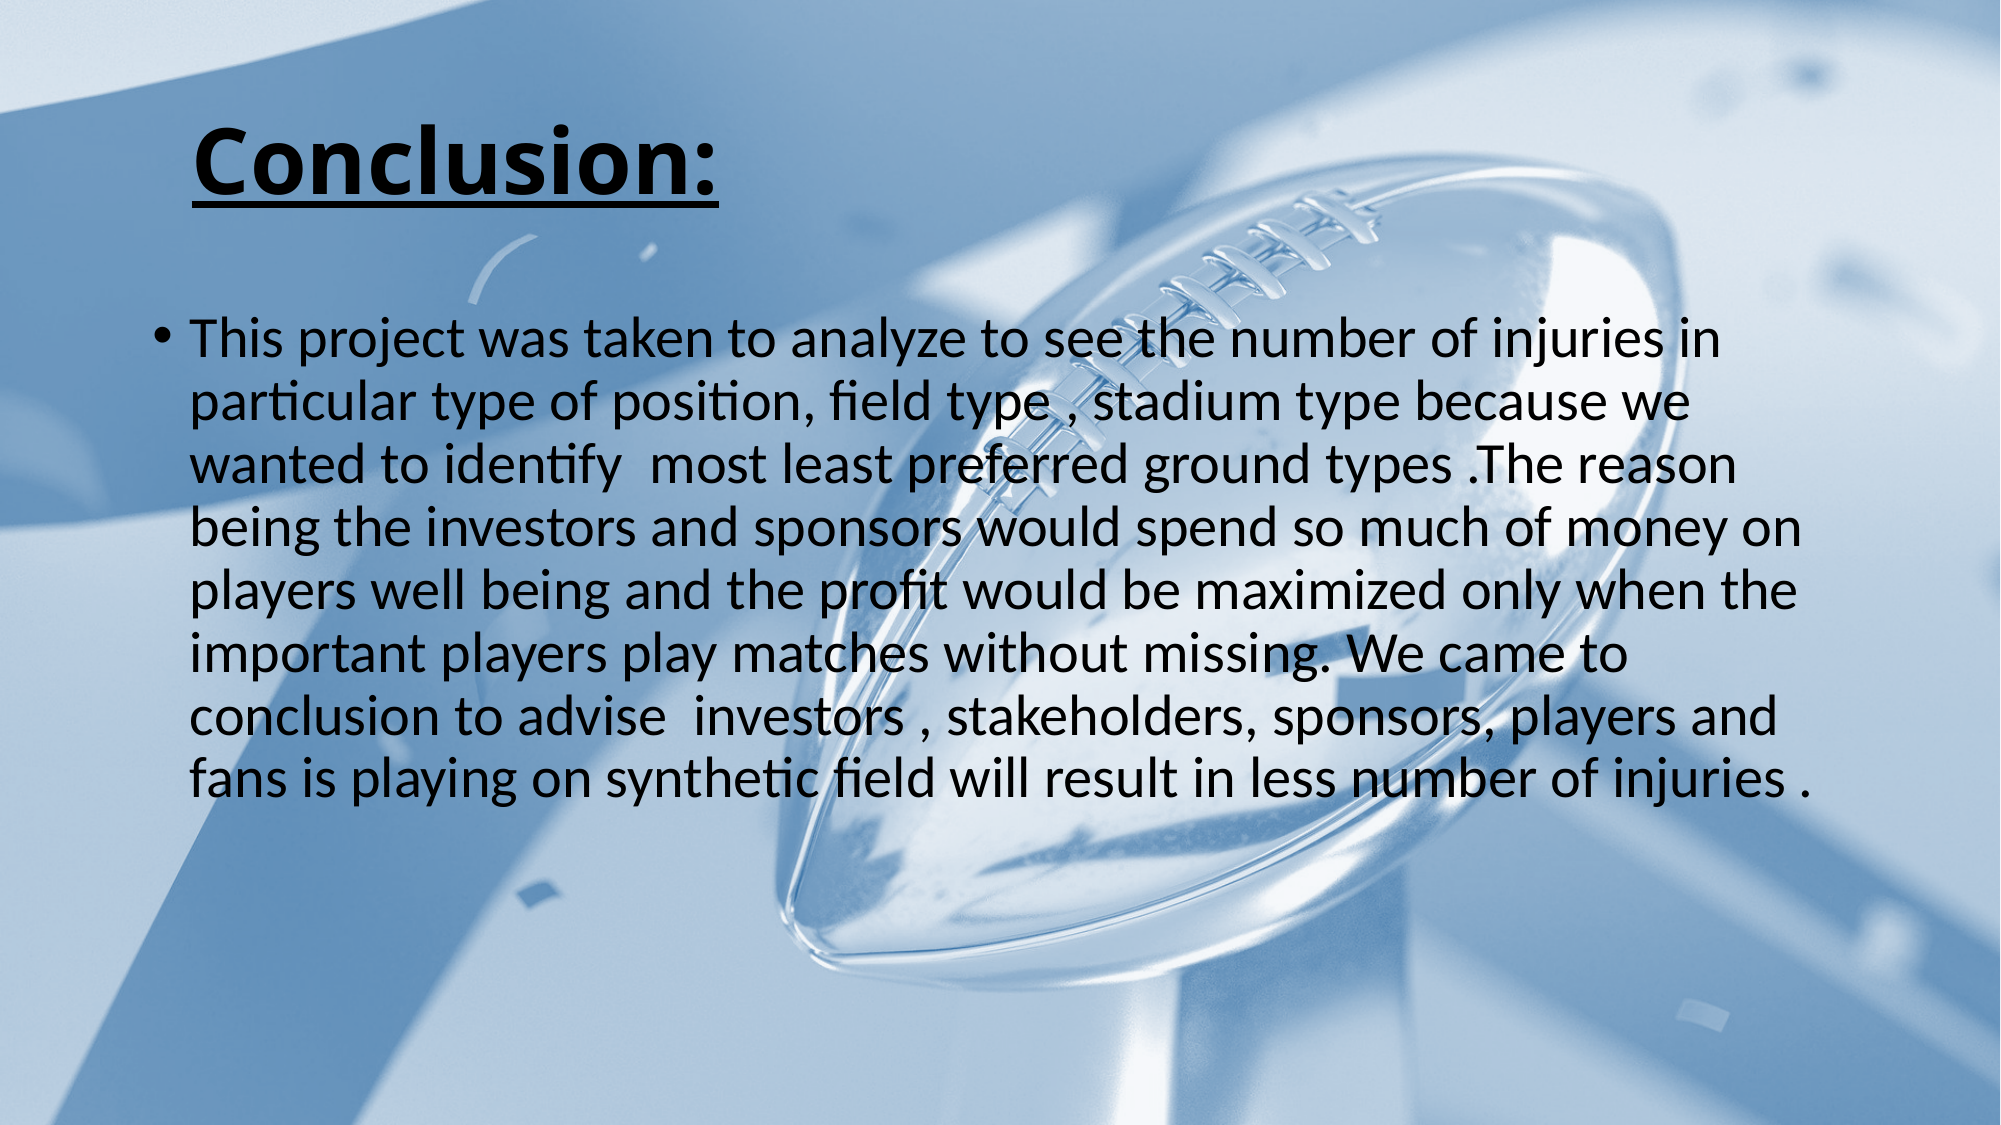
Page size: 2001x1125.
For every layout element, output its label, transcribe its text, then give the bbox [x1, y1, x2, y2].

title Conclusion: [155, 56, 756, 274]
list This project was taken to analyze to see the number of injuries in particular type of position, field type , stadium type because we wanted to identify most least preferred ground types .The reason being the investors and sponsors would spend so much of money on players well being and the profit would be maximized only when the important players play matches without missing. We came to conclusion to advise investors , stakeholders, sponsors, players and fans is playing on synthetic field will result in less number of injuries . [137, 299, 1863, 1014]
